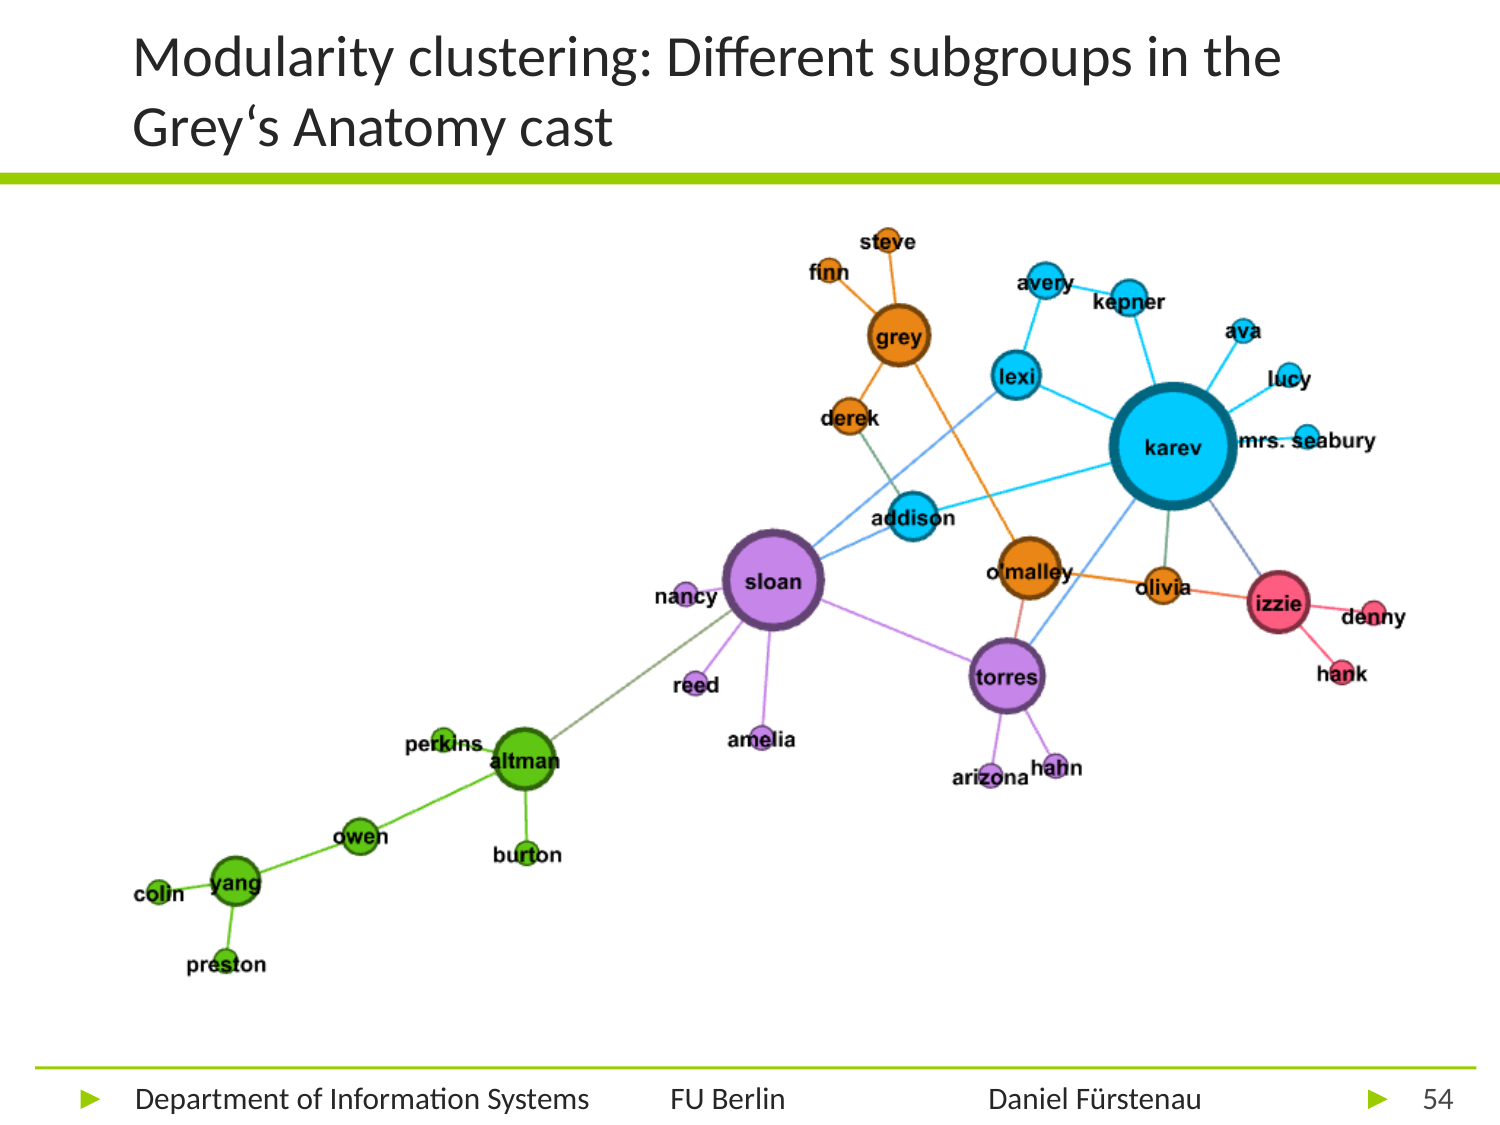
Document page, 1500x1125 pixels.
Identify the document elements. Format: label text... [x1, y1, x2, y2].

picture [117, 193, 1416, 1037]
title Modularity clustering: Different subgroups in the Grey‘s Anatomy cast [118, 0, 1416, 178]
slide_number 54 [1394, 1071, 1454, 1123]
